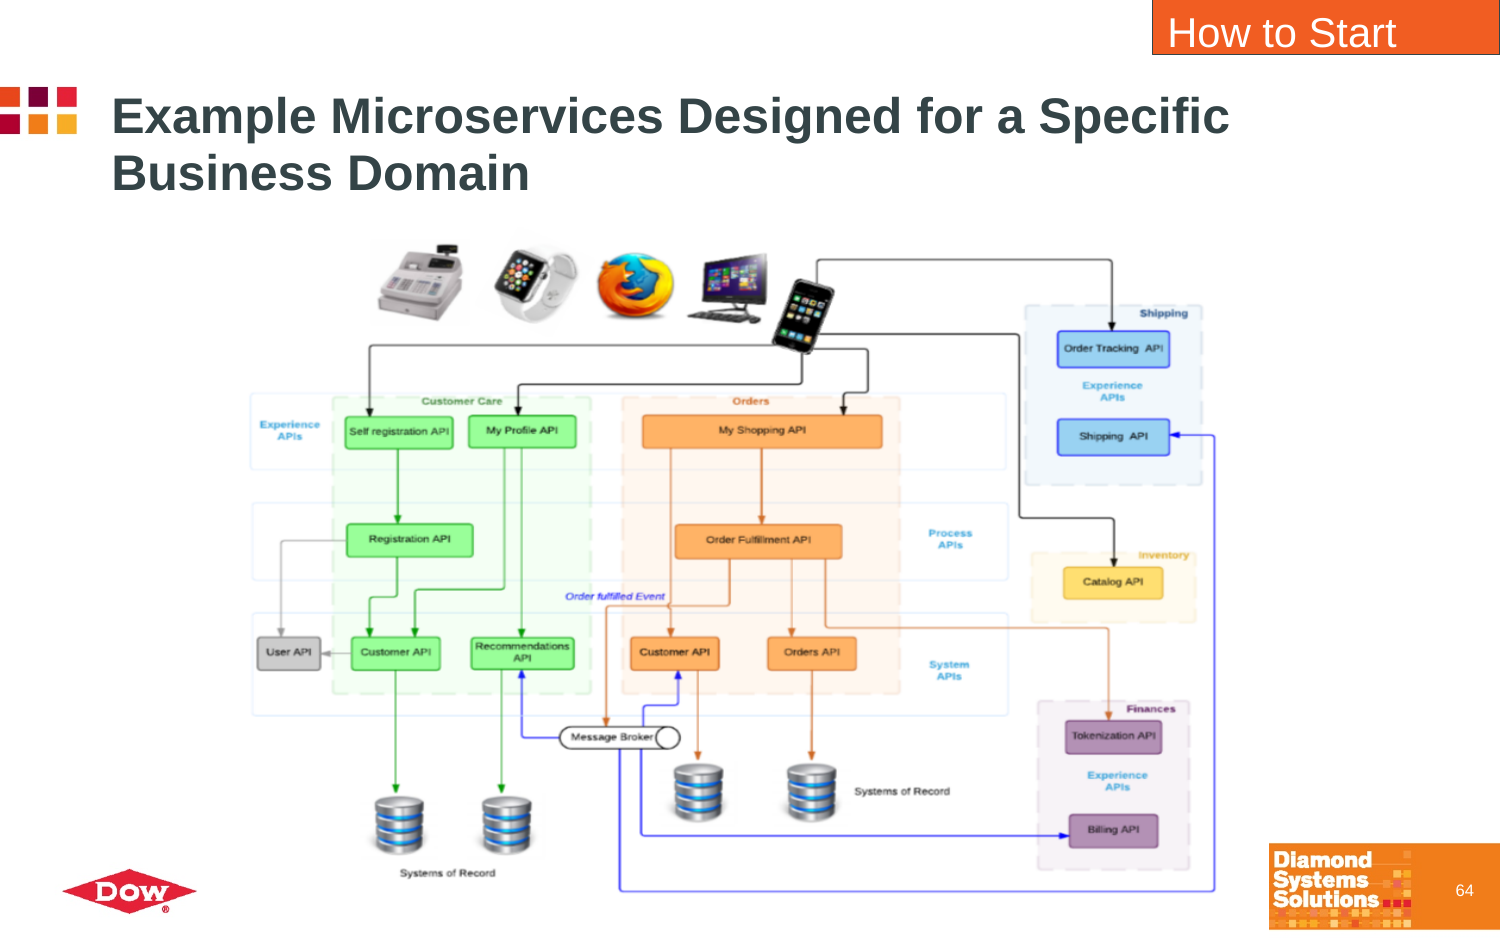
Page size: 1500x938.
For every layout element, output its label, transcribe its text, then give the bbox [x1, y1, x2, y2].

picture [0, 0, 1500, 938]
title Example Microservices Designed for a Specific Business Domain [110, 87, 1462, 159]
slide_number 64 [1426, 880, 1475, 900]
text_box How to Start [1152, 0, 1500, 55]
